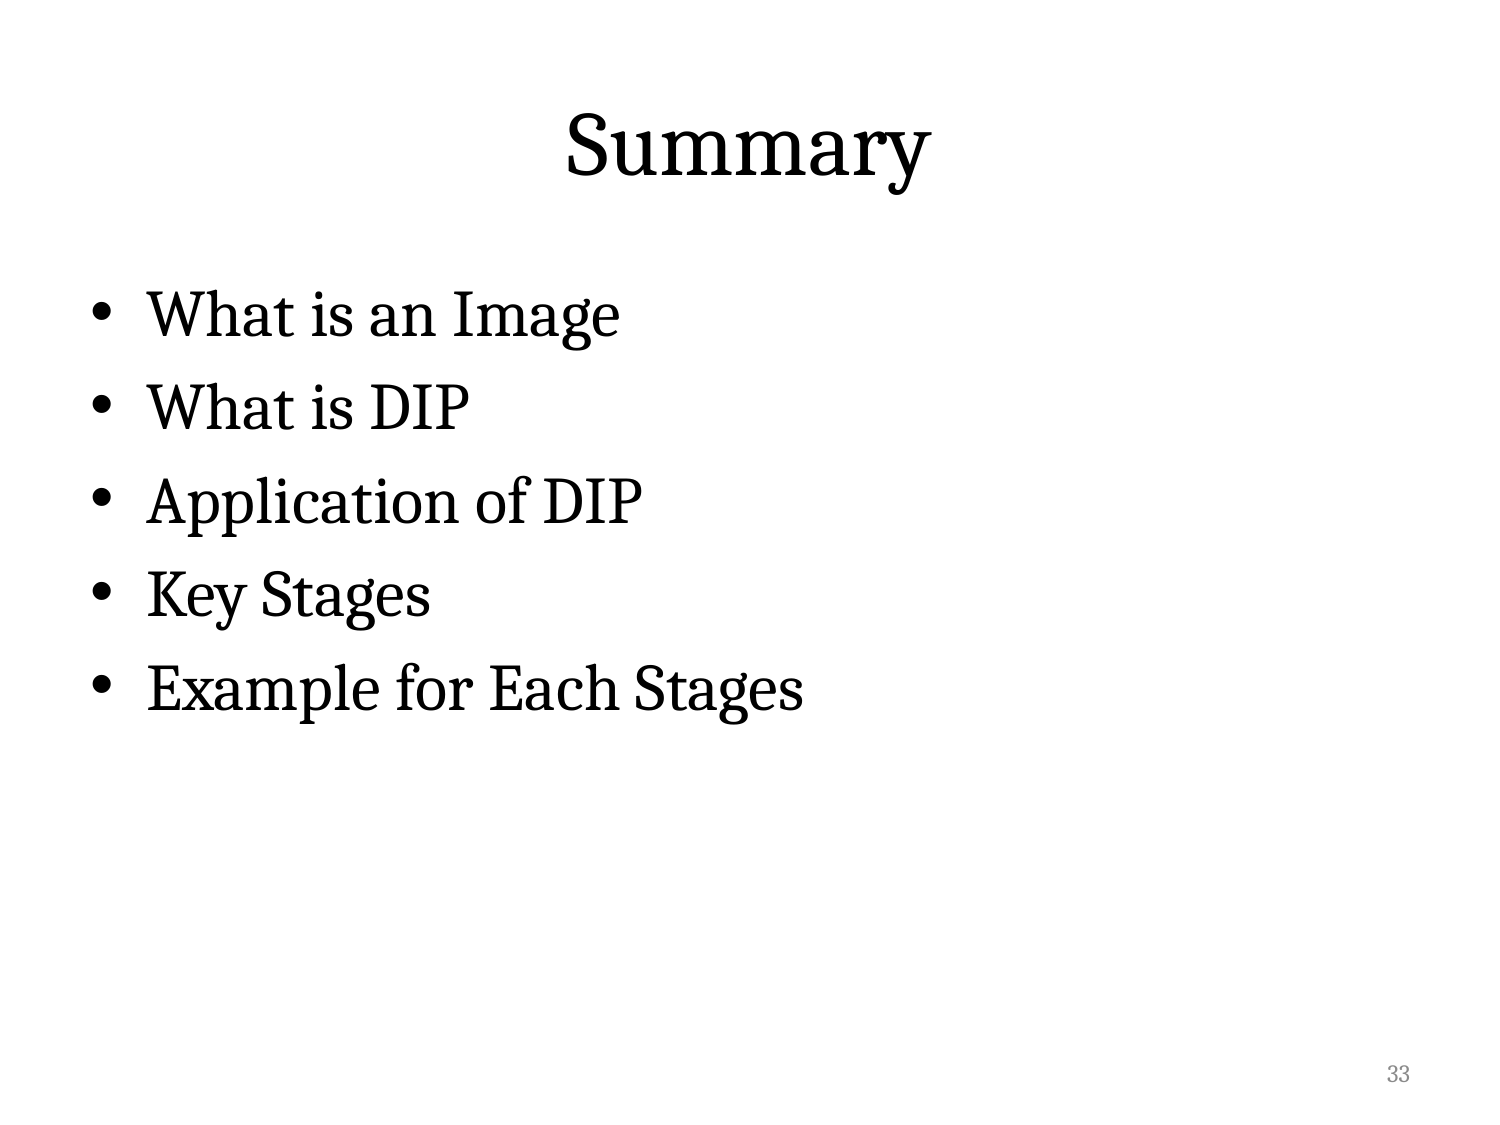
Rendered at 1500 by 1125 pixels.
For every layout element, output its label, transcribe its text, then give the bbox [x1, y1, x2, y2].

slide_number 33 [1074, 1042, 1425, 1103]
list What is an Image What is DIP Application of DIP Key Stages Example for Each Stages [75, 262, 1425, 1005]
title Summary [75, 45, 1425, 233]
